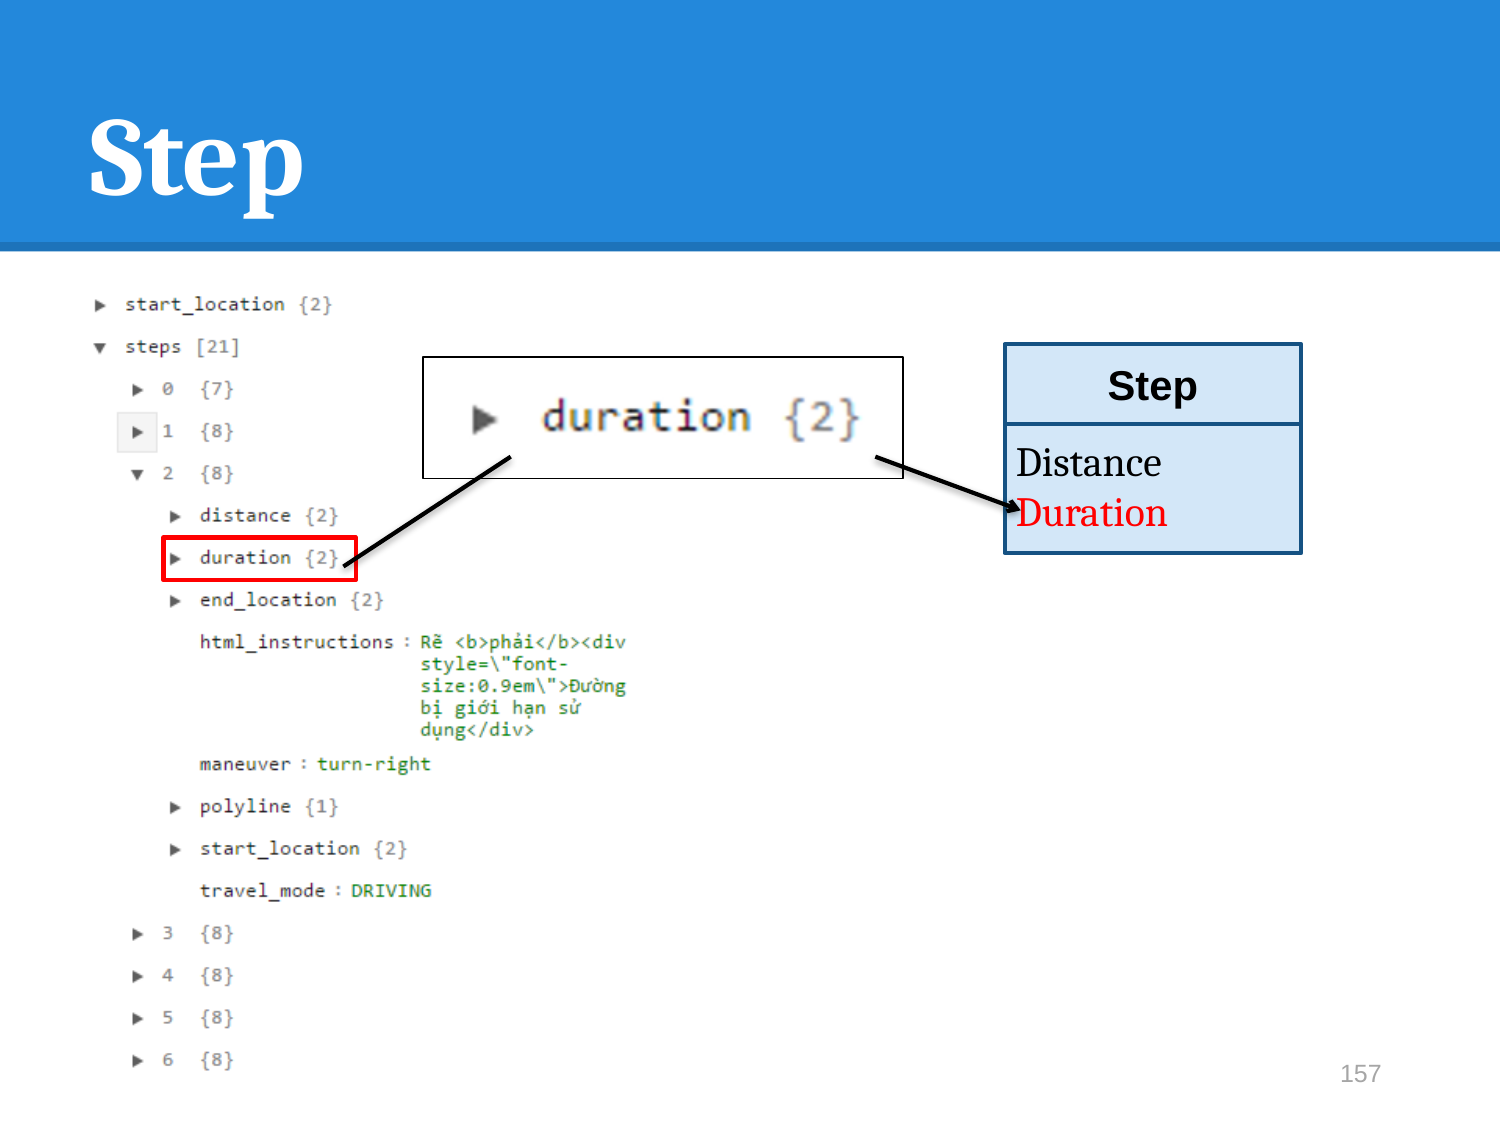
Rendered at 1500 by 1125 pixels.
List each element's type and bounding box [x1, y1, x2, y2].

slide_number [1059, 1042, 1397, 1103]
picture [74, 280, 926, 1077]
title [75, 45, 1425, 233]
text_box [875, 344, 1302, 554]
text_box [343, 456, 511, 567]
